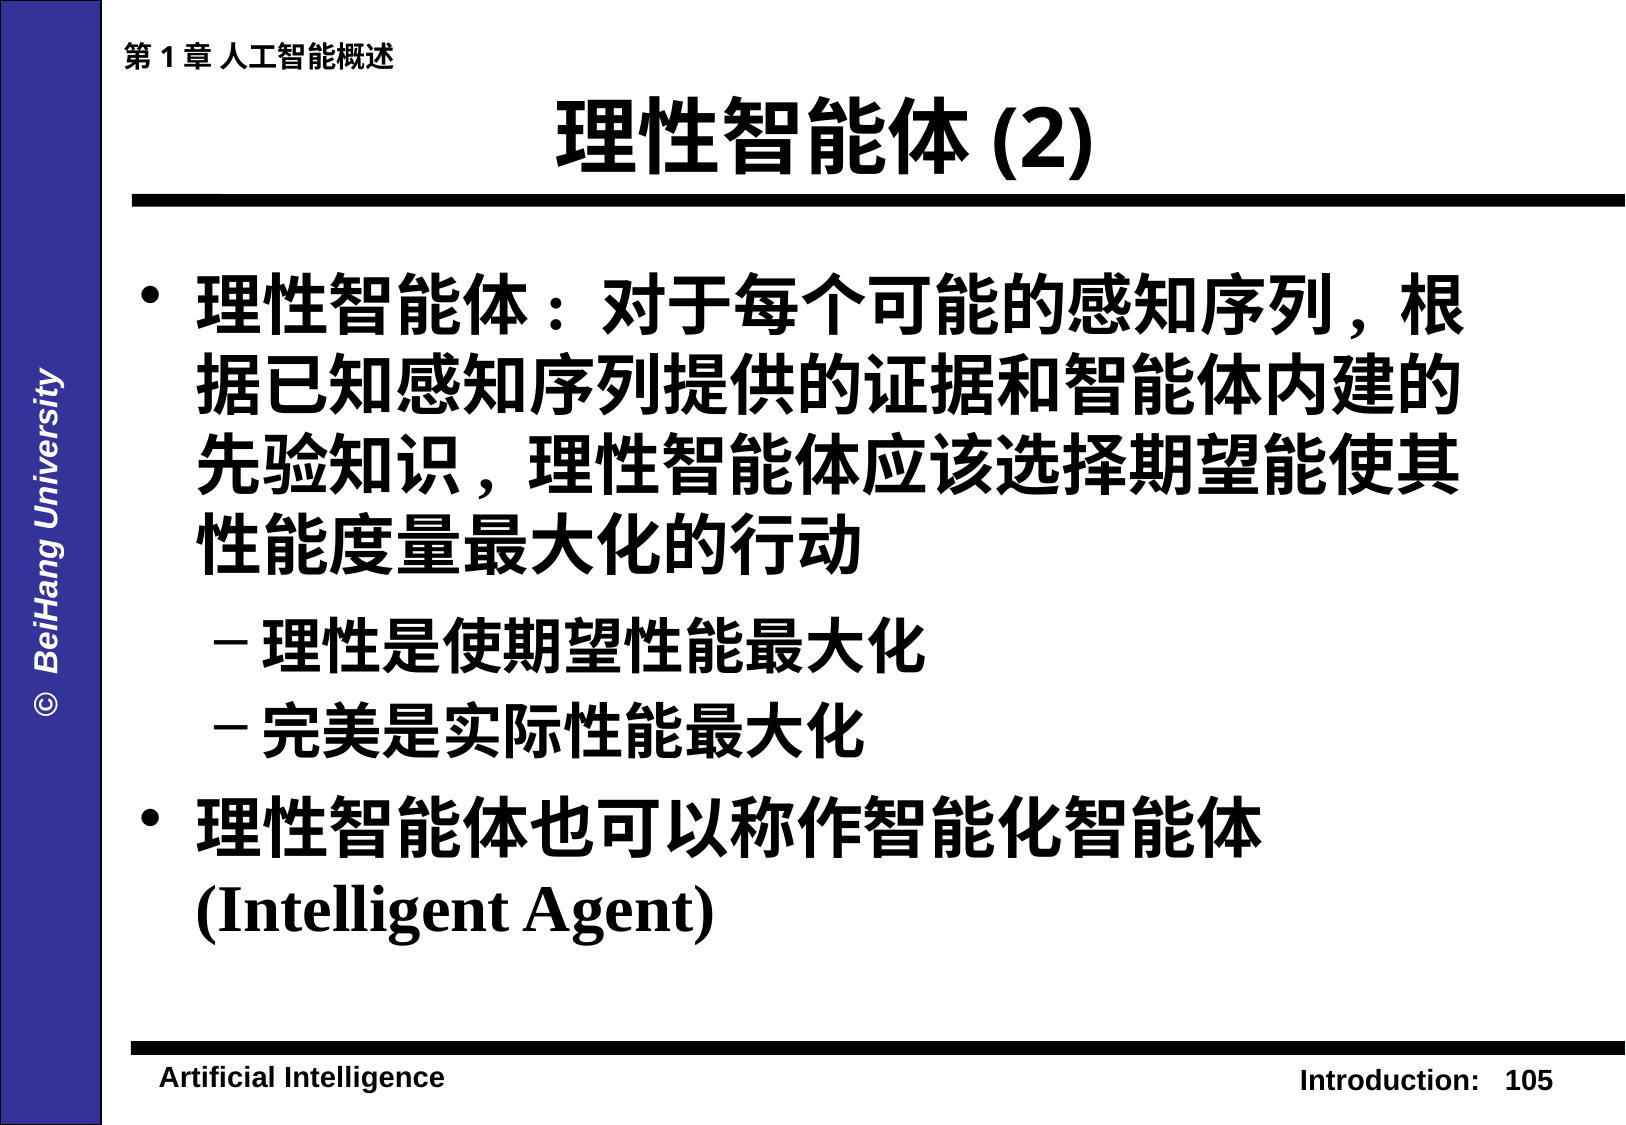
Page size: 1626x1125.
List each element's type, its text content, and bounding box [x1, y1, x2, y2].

list 理性智能体: 对于每个可能的感知序列, 根据已知感知序列提供的证据和智能体内建的先验知识, 理性智能体应该选择期望能使其性能度量最大化的行动 理性是使期望性能最大化 完美是实际性能最大化 理性智能体也可以称作智能化智能体(Intelligent Agent) [124, 255, 1506, 1035]
text_box 第1章 人工智能概述 [0, 30, 519, 81]
title 理性智能体(2) [134, 69, 1516, 199]
